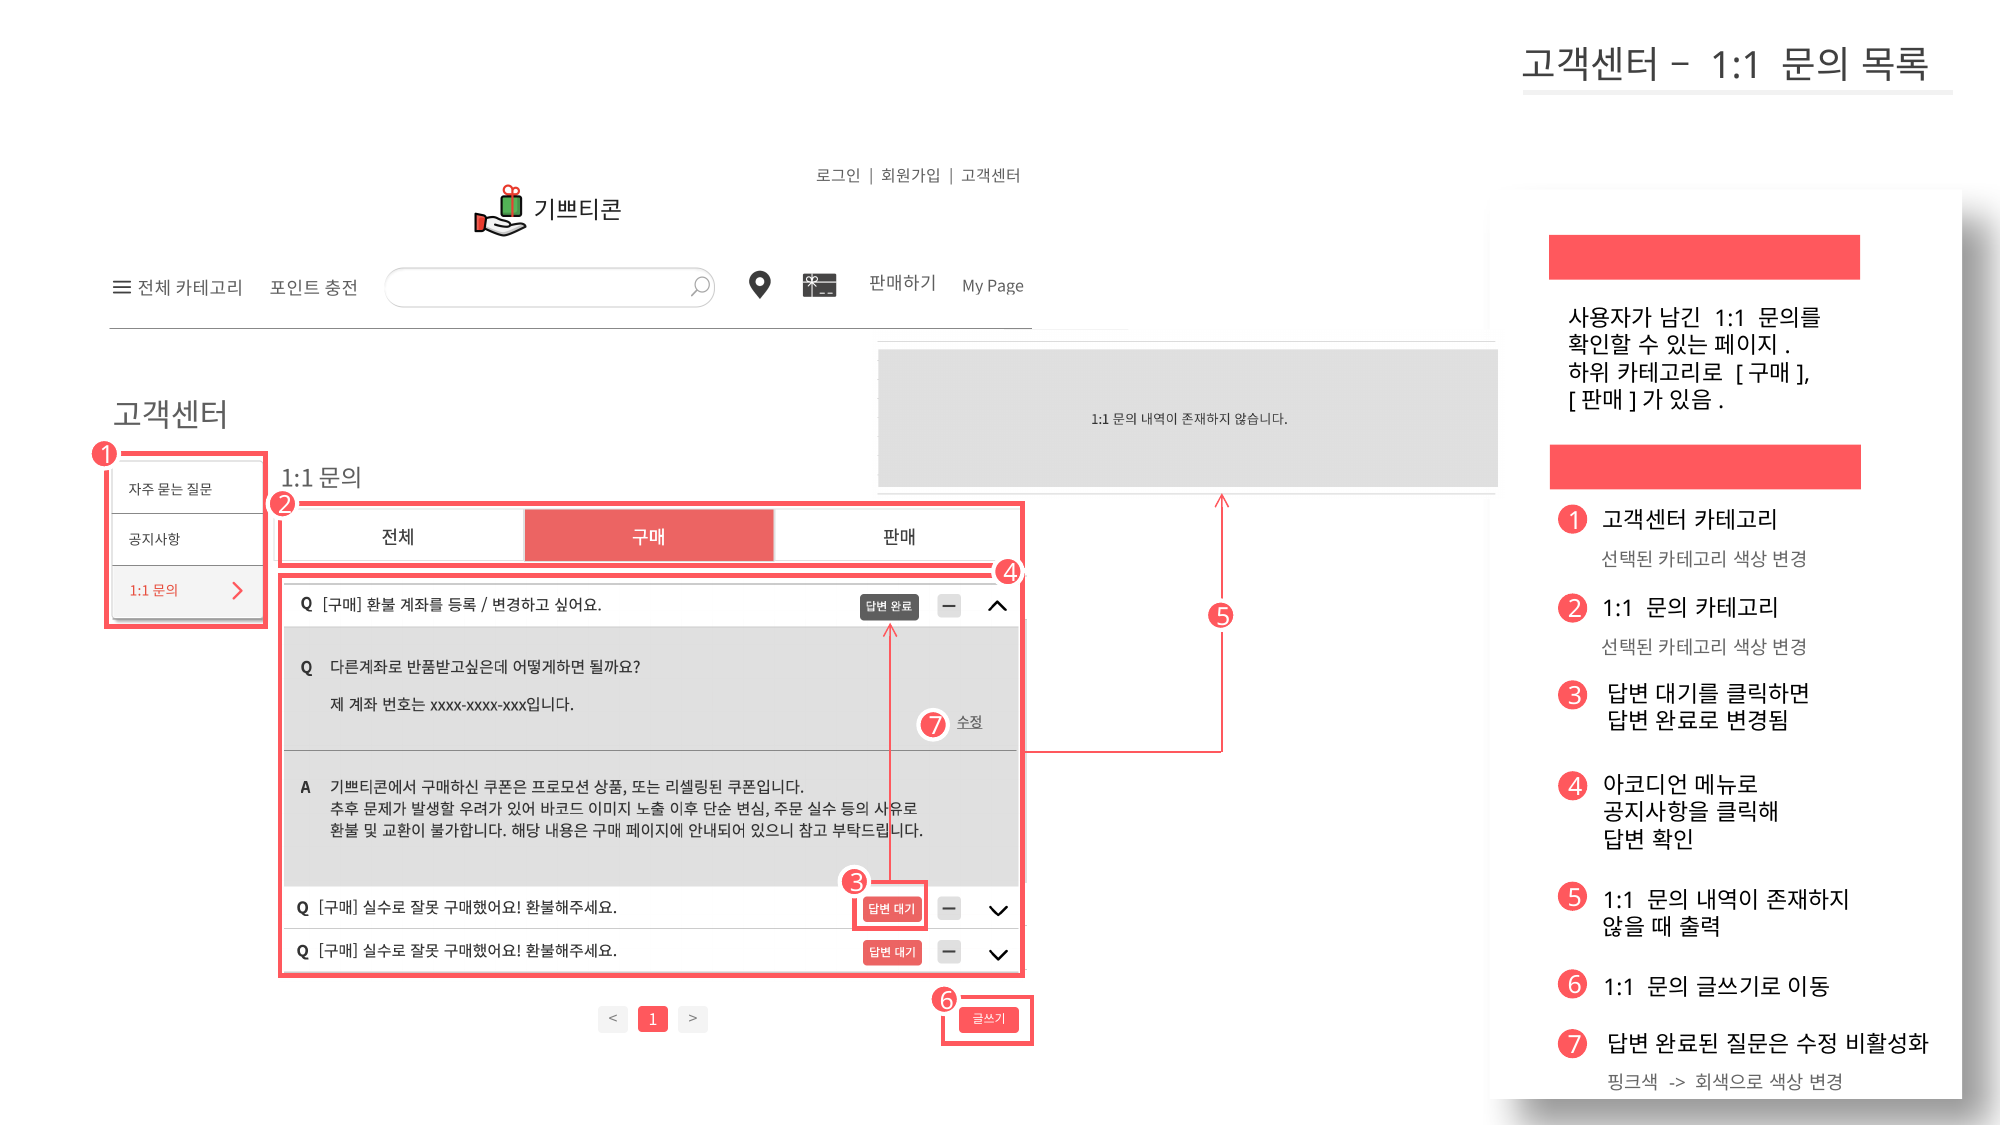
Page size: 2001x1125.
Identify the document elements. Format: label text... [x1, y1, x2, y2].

text_box 5 [1557, 881, 1588, 911]
text_box 1:1 문의 글쓰기로 이동 [1588, 964, 1867, 1007]
text_box 4 [1558, 771, 1588, 801]
text_box 답변 완료된 질문은 수정 비활성화 [1592, 1022, 1953, 1065]
text_box [942, 1040, 1033, 1045]
text_box [1489, 188, 1963, 1100]
text_box 6 [1557, 969, 1588, 999]
text_box 5 [1222, 600, 1236, 630]
text_box 2 [1558, 593, 1587, 623]
text_box 고객센터 카테고리 [1587, 498, 1861, 541]
text_box 사용자가 남긴 1:1 문의를 확인할 수 있는 페이지. 하위 카테고리로 [구매], [판매]가 있음. [1553, 295, 1856, 421]
text_box 개요 [1549, 234, 1861, 280]
text_box 1:1 문의 카테고리 [1587, 586, 1911, 629]
picture [0, 140, 1505, 1040]
text_box 화면설계 [1549, 444, 1861, 490]
text_box 선택된 카테고리 색상 변경 [1587, 540, 1860, 578]
text_box 고객센터 – 1:1 문의 목록 [1510, 46, 1942, 81]
text_box 1 [1558, 504, 1587, 534]
text_box 선택된 카테고리 색상 변경 [1587, 628, 1860, 666]
text_box 아코디언 메뉴로 공지사항을 클릭해 답변 확인 [1588, 762, 1867, 860]
text_box 7 [1557, 1029, 1588, 1059]
text_box 1:1 문의 내역이 존재하지 않을 때 출력 [1588, 877, 1871, 948]
text_box 5 [1205, 600, 1221, 630]
text_box 핑크색 -> 회색으로 색상 변경 [1592, 1063, 1866, 1101]
text_box 답변 대기를 클릭하면 답변 완료로 변경됨 [1592, 672, 1871, 742]
text_box 3 [1558, 680, 1588, 710]
